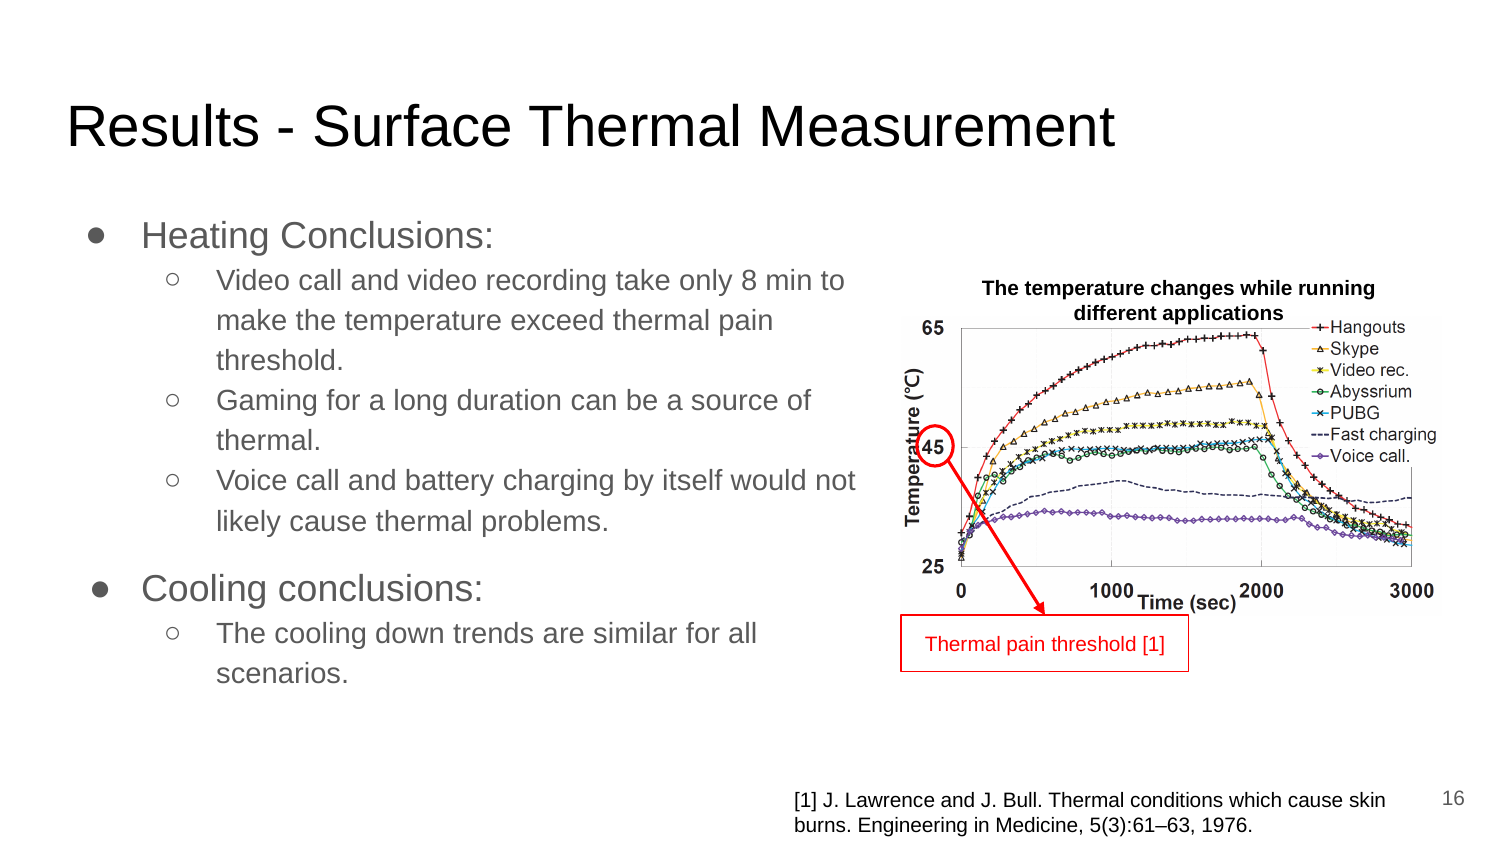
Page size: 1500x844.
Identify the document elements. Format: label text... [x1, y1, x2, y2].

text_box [947, 459, 1046, 616]
title Results - Surface Thermal Measurement [51, 72, 1449, 167]
text_box [1] J. Lawrence and J. Bull. Thermal conditions which cause skin burns. Engineering in Medicine, 5(3):61–63, 1976. [779, 771, 1430, 844]
list Heating Conclusions: Video call and video recording take only 8 min to make the temperature exceed thermal pain threshold. Gaming for a long duration can be a source of thermal. Voice call and battery charging by itself would not likely cause thermal problems. Cooling conclusions: The cooling down trends are similar for all scenarios. [51, 189, 888, 844]
text_box The temperature changes while running different applications [936, 259, 1421, 315]
picture [901, 316, 1442, 616]
slide_number ‹#› [1389, 764, 1480, 830]
text_box Thermal pain threshold [1] [901, 622, 1189, 672]
